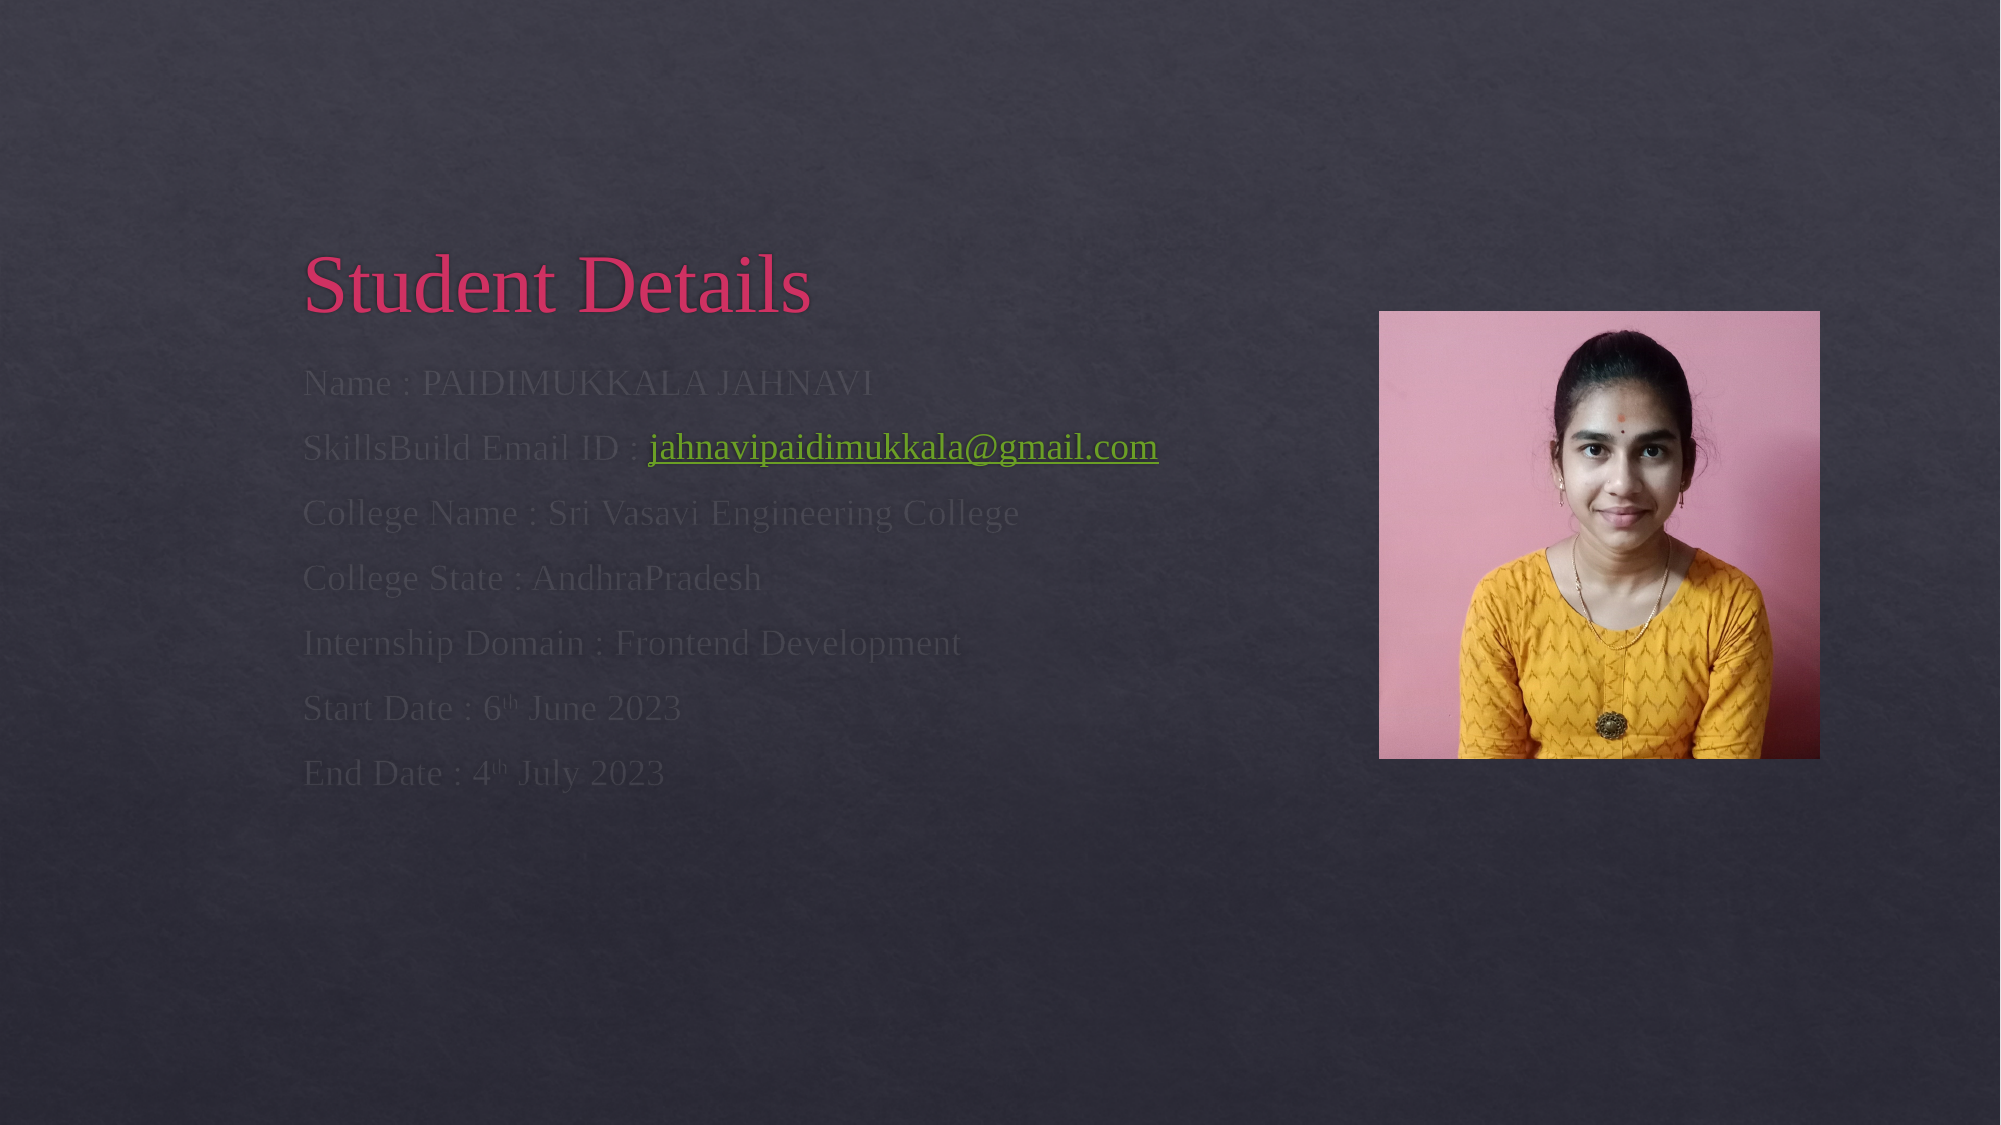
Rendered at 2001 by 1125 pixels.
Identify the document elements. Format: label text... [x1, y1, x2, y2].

subtitle Name : PAIDIMUKKALA JAHNAVI SkillsBuild Email ID : jahnavipaidimukkala@gmail.com College Name : Sri Vasavi Engineering College College State : AndhraPradesh Internship Domain : Frontend Development Start Date : 6th June 2023 End Date : 4th July 2023 [287, 350, 1713, 1003]
title Student Details [287, 213, 1713, 337]
picture [1379, 311, 1820, 760]
